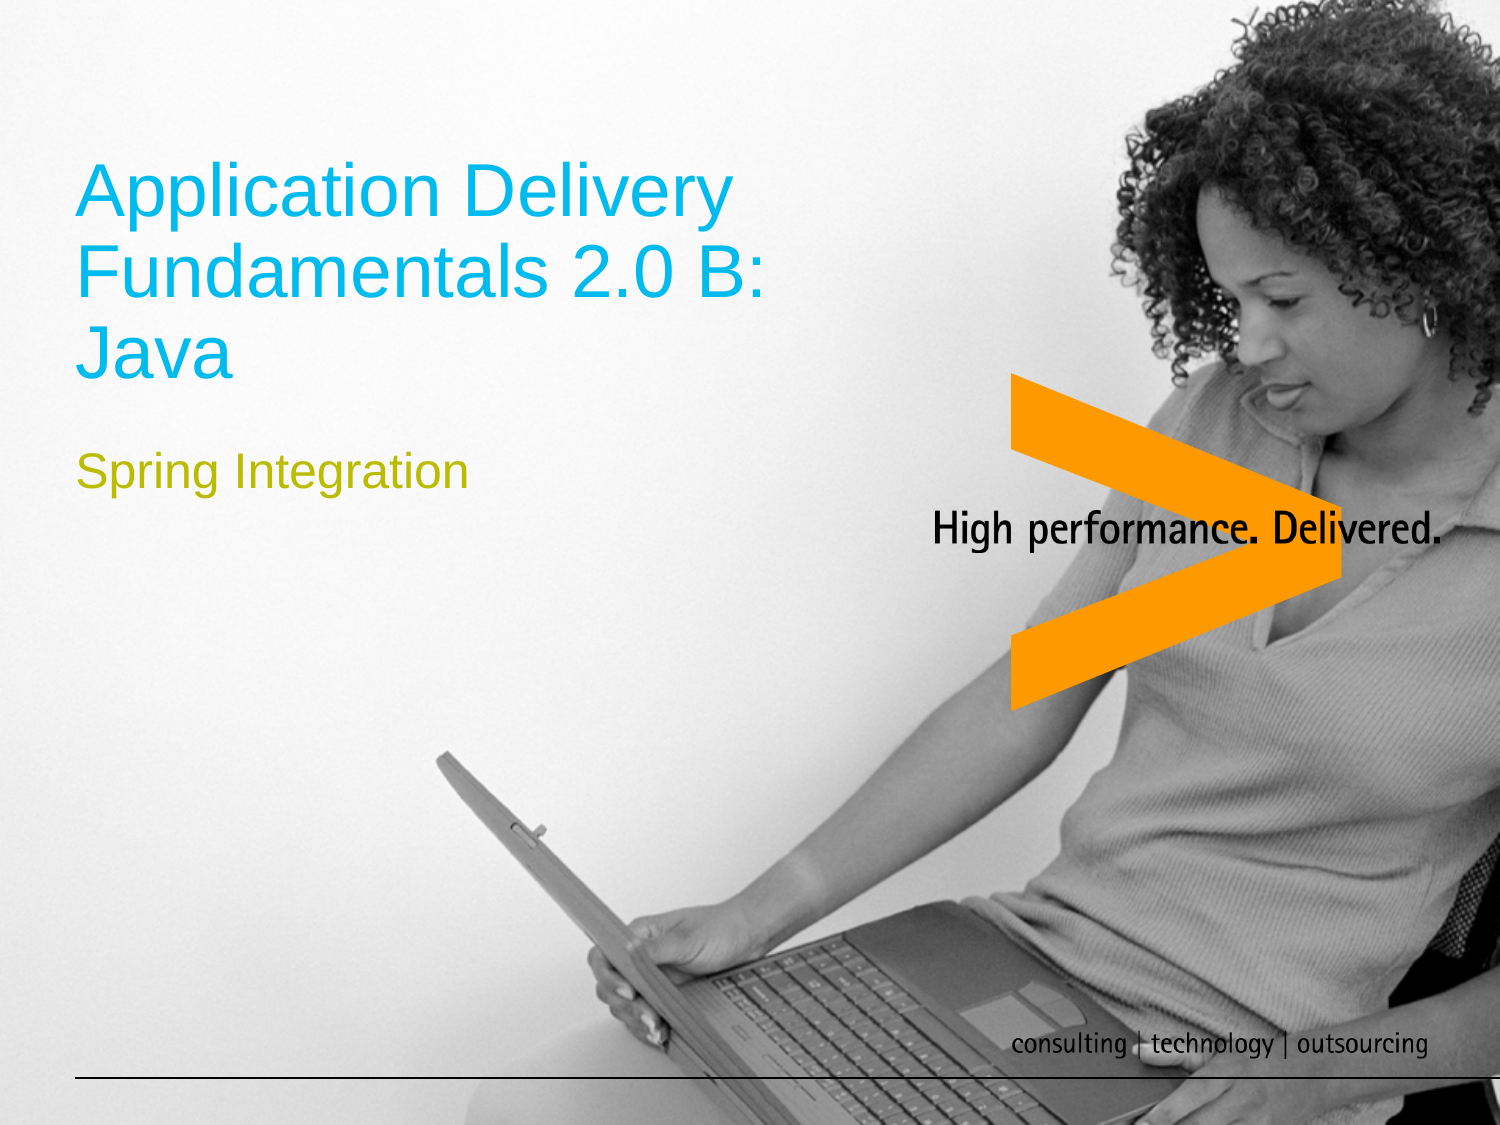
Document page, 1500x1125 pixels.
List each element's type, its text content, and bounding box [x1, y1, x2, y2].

list Spring Integration [75, 417, 865, 620]
picture [0, 0, 1500, 1125]
list Application Delivery Fundamentals 2.0 B: Java [75, 89, 865, 394]
